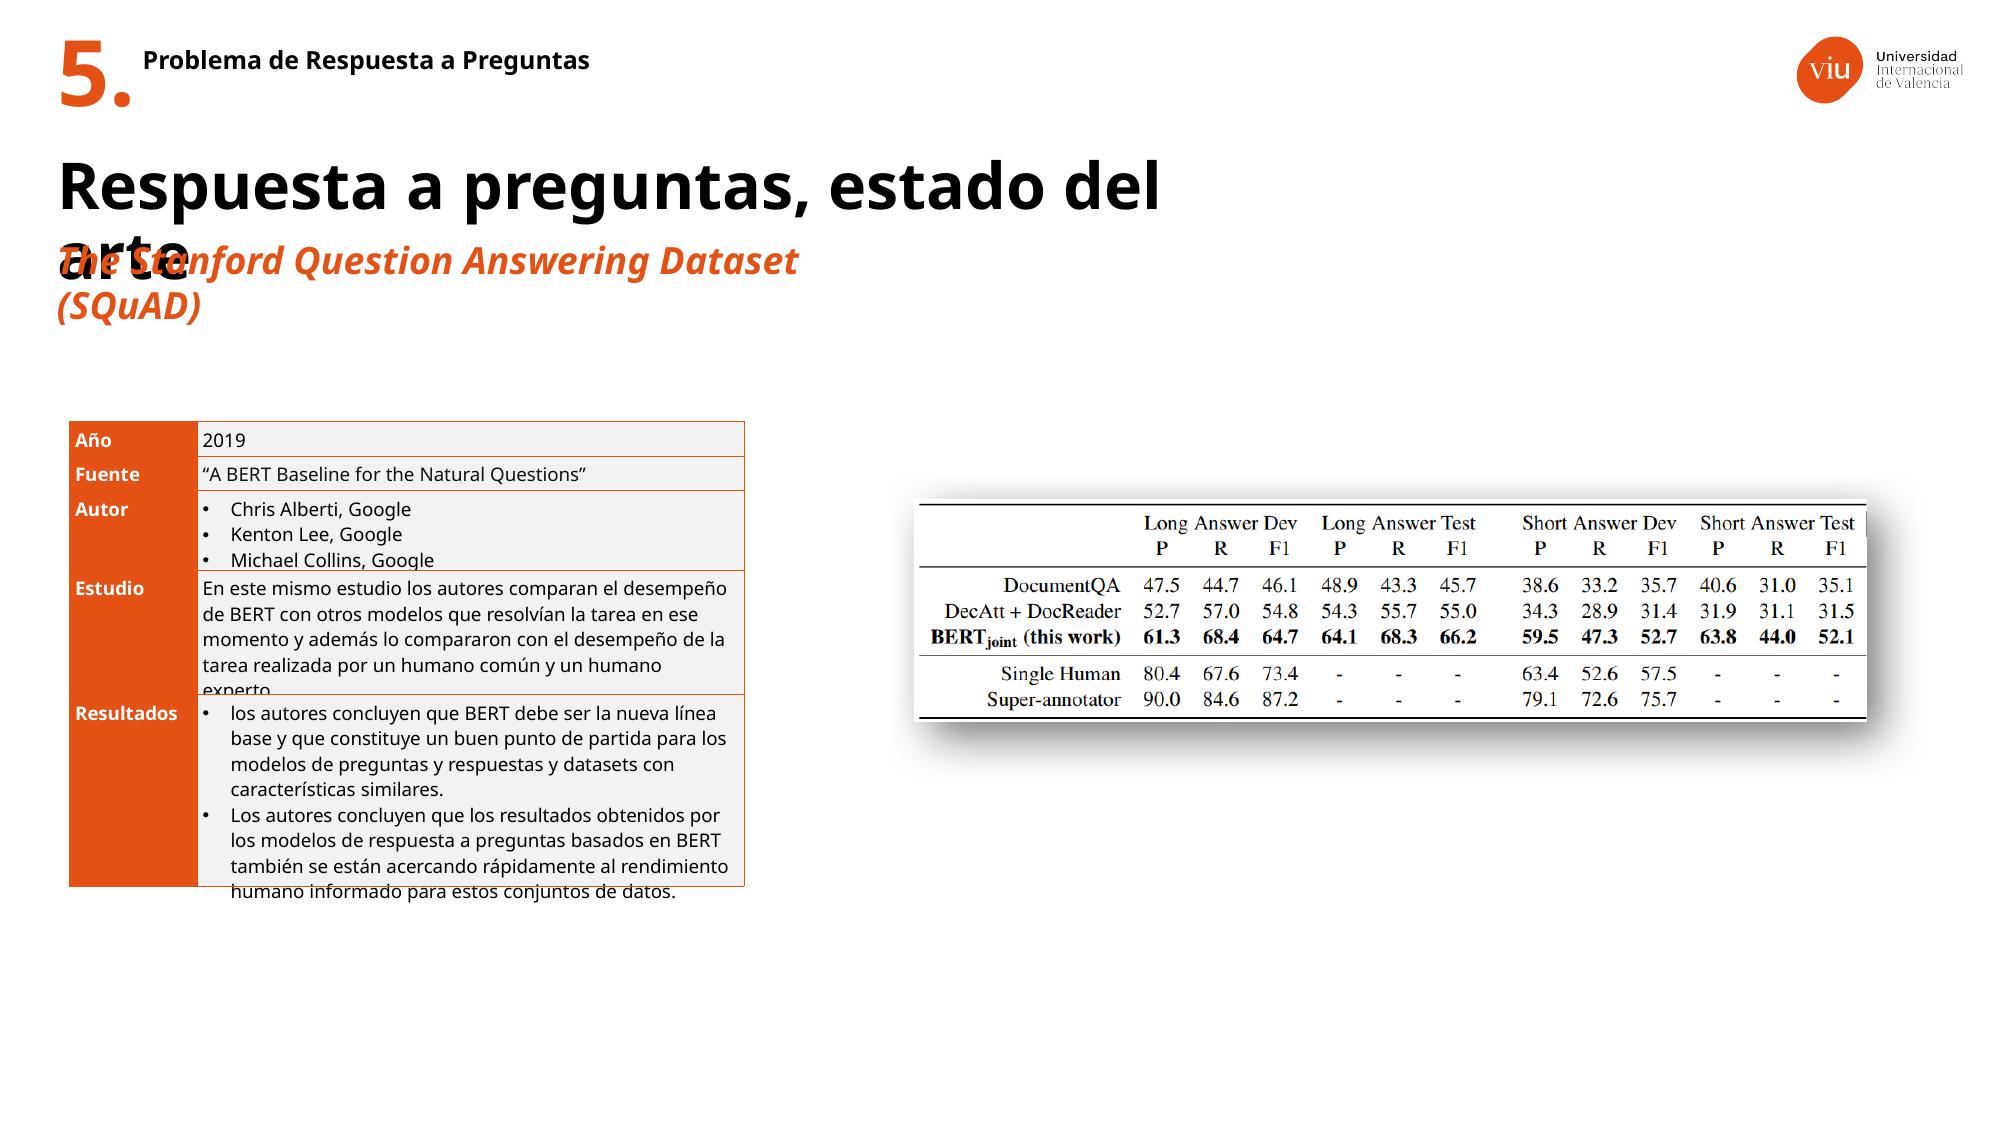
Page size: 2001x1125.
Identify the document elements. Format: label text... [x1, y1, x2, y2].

table_cell Resultados [70, 695, 197, 886]
table_cell Estudio [70, 571, 197, 694]
list Respuesta a preguntas, estado del arte [42, 146, 1207, 233]
table_cell En este mismo estudio los autores comparan el desempeño de BERT con otros modelos que resolvían la tarea en ese momento y además lo compararon con el desempeño de la tarea realizada por un humano común y un humano experto. [198, 571, 744, 694]
table_header Año [70, 422, 197, 456]
table_cell Chris Alberti, Google Kenton Lee, Google Michael Collins, Google [198, 491, 744, 570]
table_header 2019 [198, 422, 744, 456]
text_box The Stanford Question Answering Dataset (SQuAD) [42, 229, 879, 334]
table_cell los autores concluyen que BERT debe ser la nueva línea base y que constituye un buen punto de partida para los modelos de preguntas y respuestas y datasets con características similares. Los autores concluyen que los resultados obtenidos por los modelos de respuesta a preguntas basados en BERT también se están acercando rápidamente al rendimiento humano informado para estos conjuntos de datos. [198, 695, 744, 886]
text_box 5. [42, 48, 164, 105]
table_cell Autor [70, 491, 197, 570]
picture [914, 499, 1867, 722]
picture [1781, 20, 1979, 120]
text_box Problema de Respuesta a Preguntas [127, 37, 810, 85]
table_cell “A BERT Baseline for the Natural Questions” [198, 457, 744, 490]
table_cell Fuente [70, 457, 197, 490]
